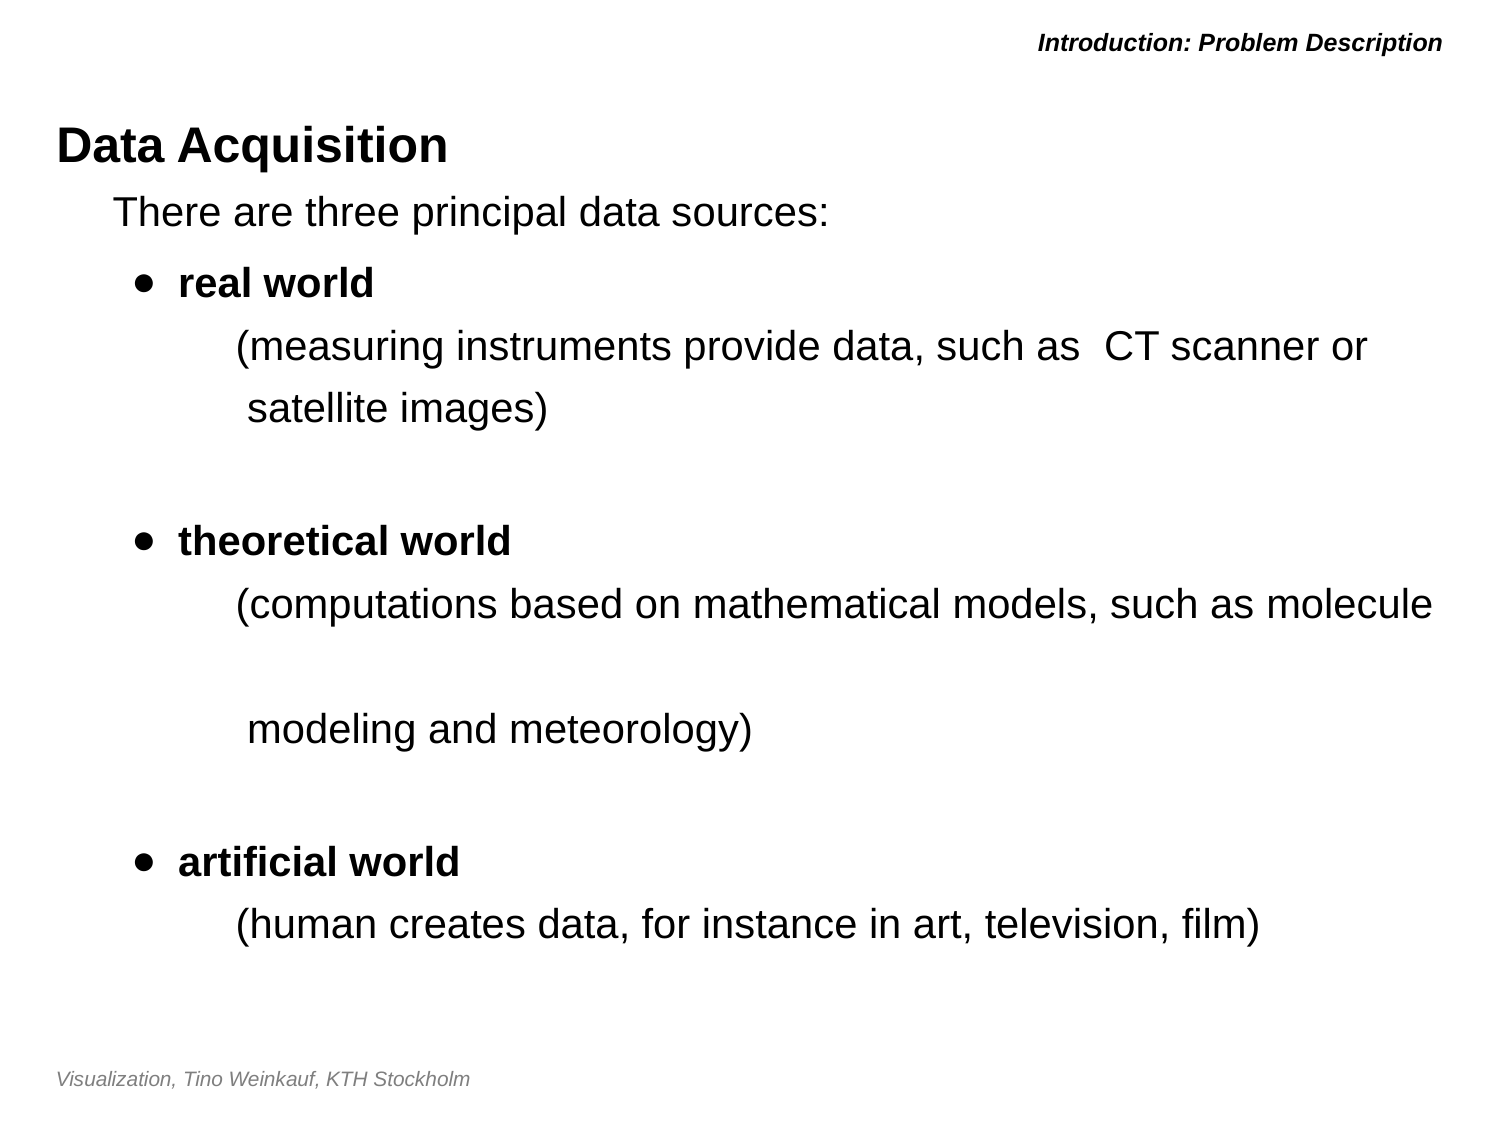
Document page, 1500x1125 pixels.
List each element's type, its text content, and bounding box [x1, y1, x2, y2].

title Introduction: Problem Description [237, 18, 1460, 67]
list Data Acquisition There are three principal data sources: real world (measuring instruments provide data, such as CT scanner or satellite images) theoretical world (computations based on mathematical models, such as molecule modeling and meteorology) artificial world (human creates data, for instance in art, television, film) [40, 89, 1460, 1036]
